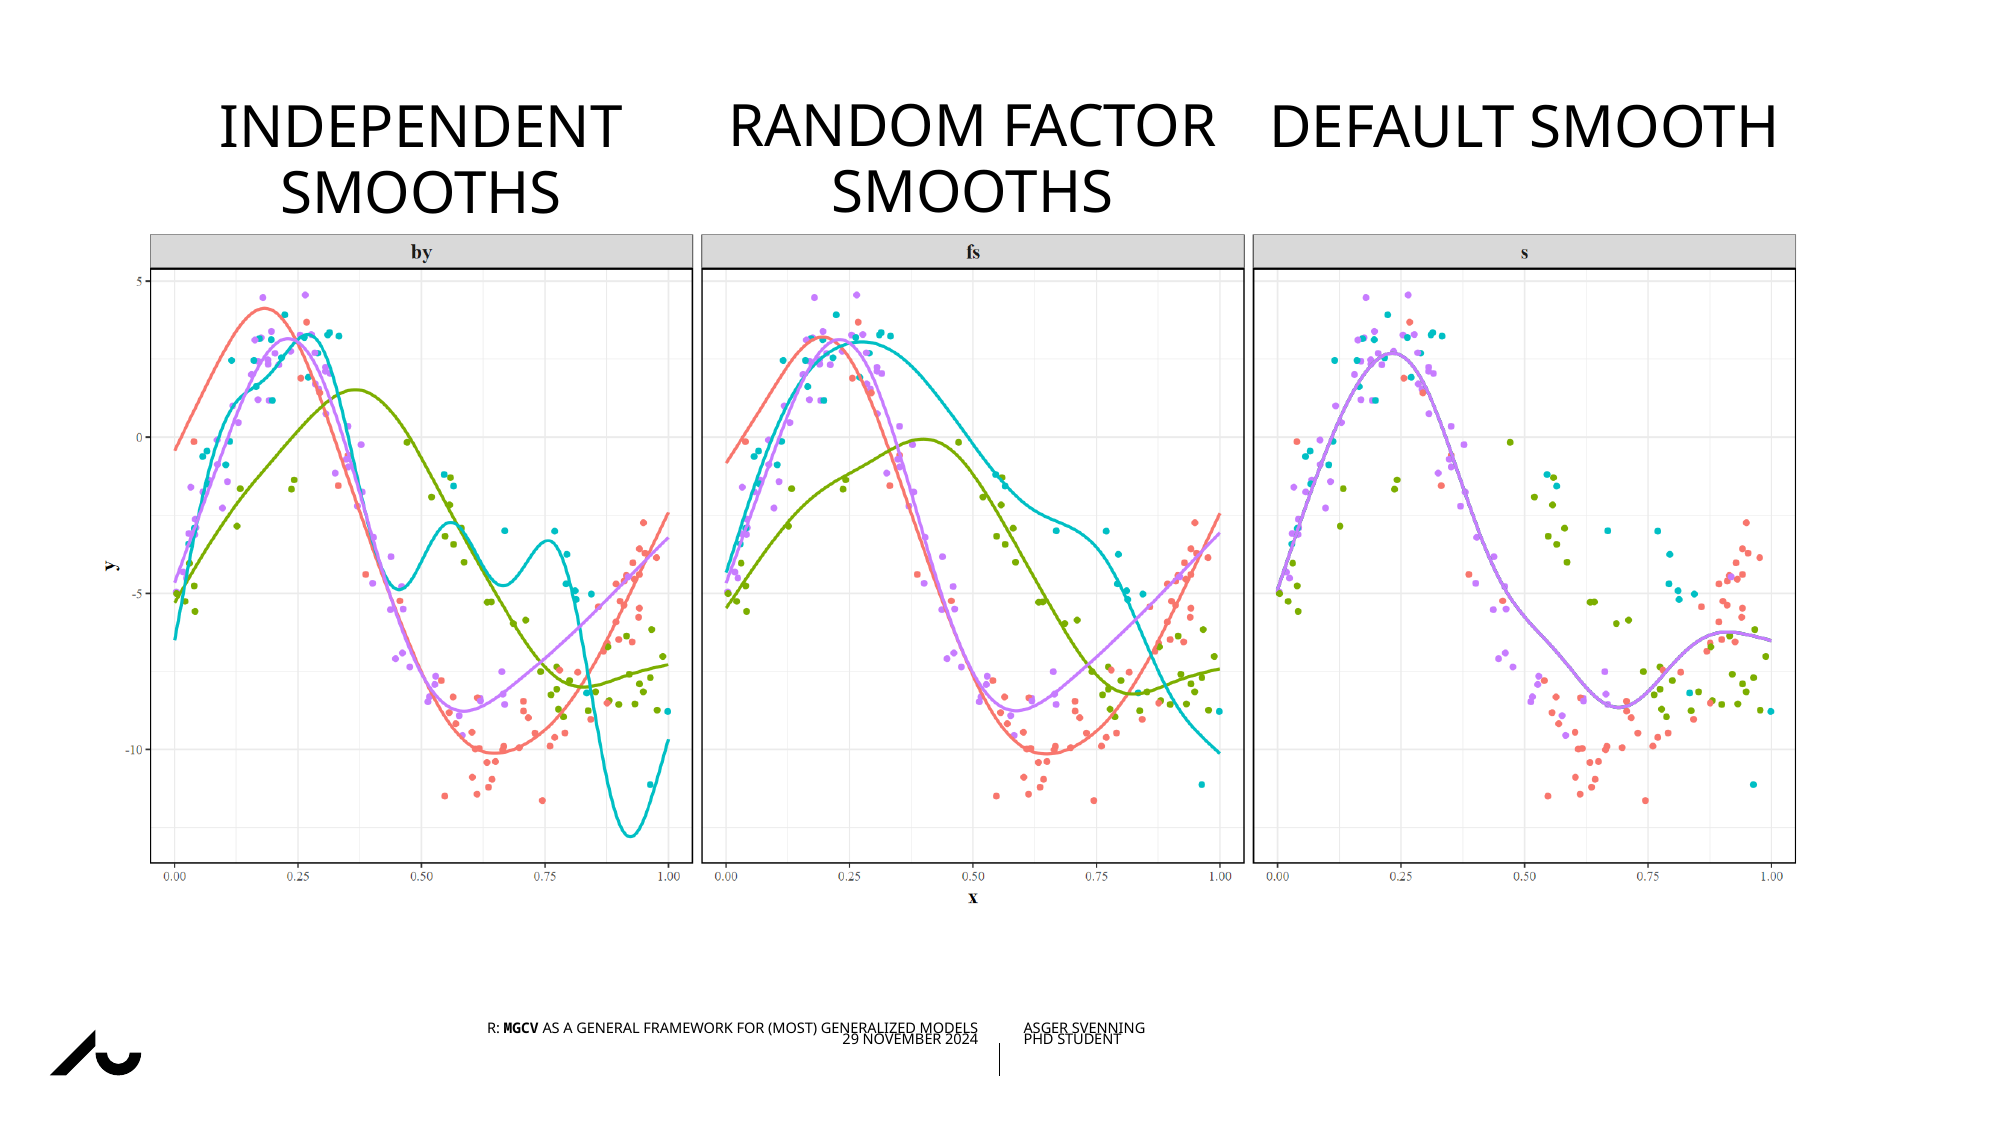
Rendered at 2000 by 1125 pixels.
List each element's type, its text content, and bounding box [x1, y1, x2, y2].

text_box INDEPENDENT SMOOTHS [148, 94, 694, 223]
text_box RANDOM FACTOR SMOOTHS [699, 93, 1245, 223]
text_box DEFAULT SMOOTH [1252, 94, 1797, 223]
picture [91, 226, 1804, 917]
